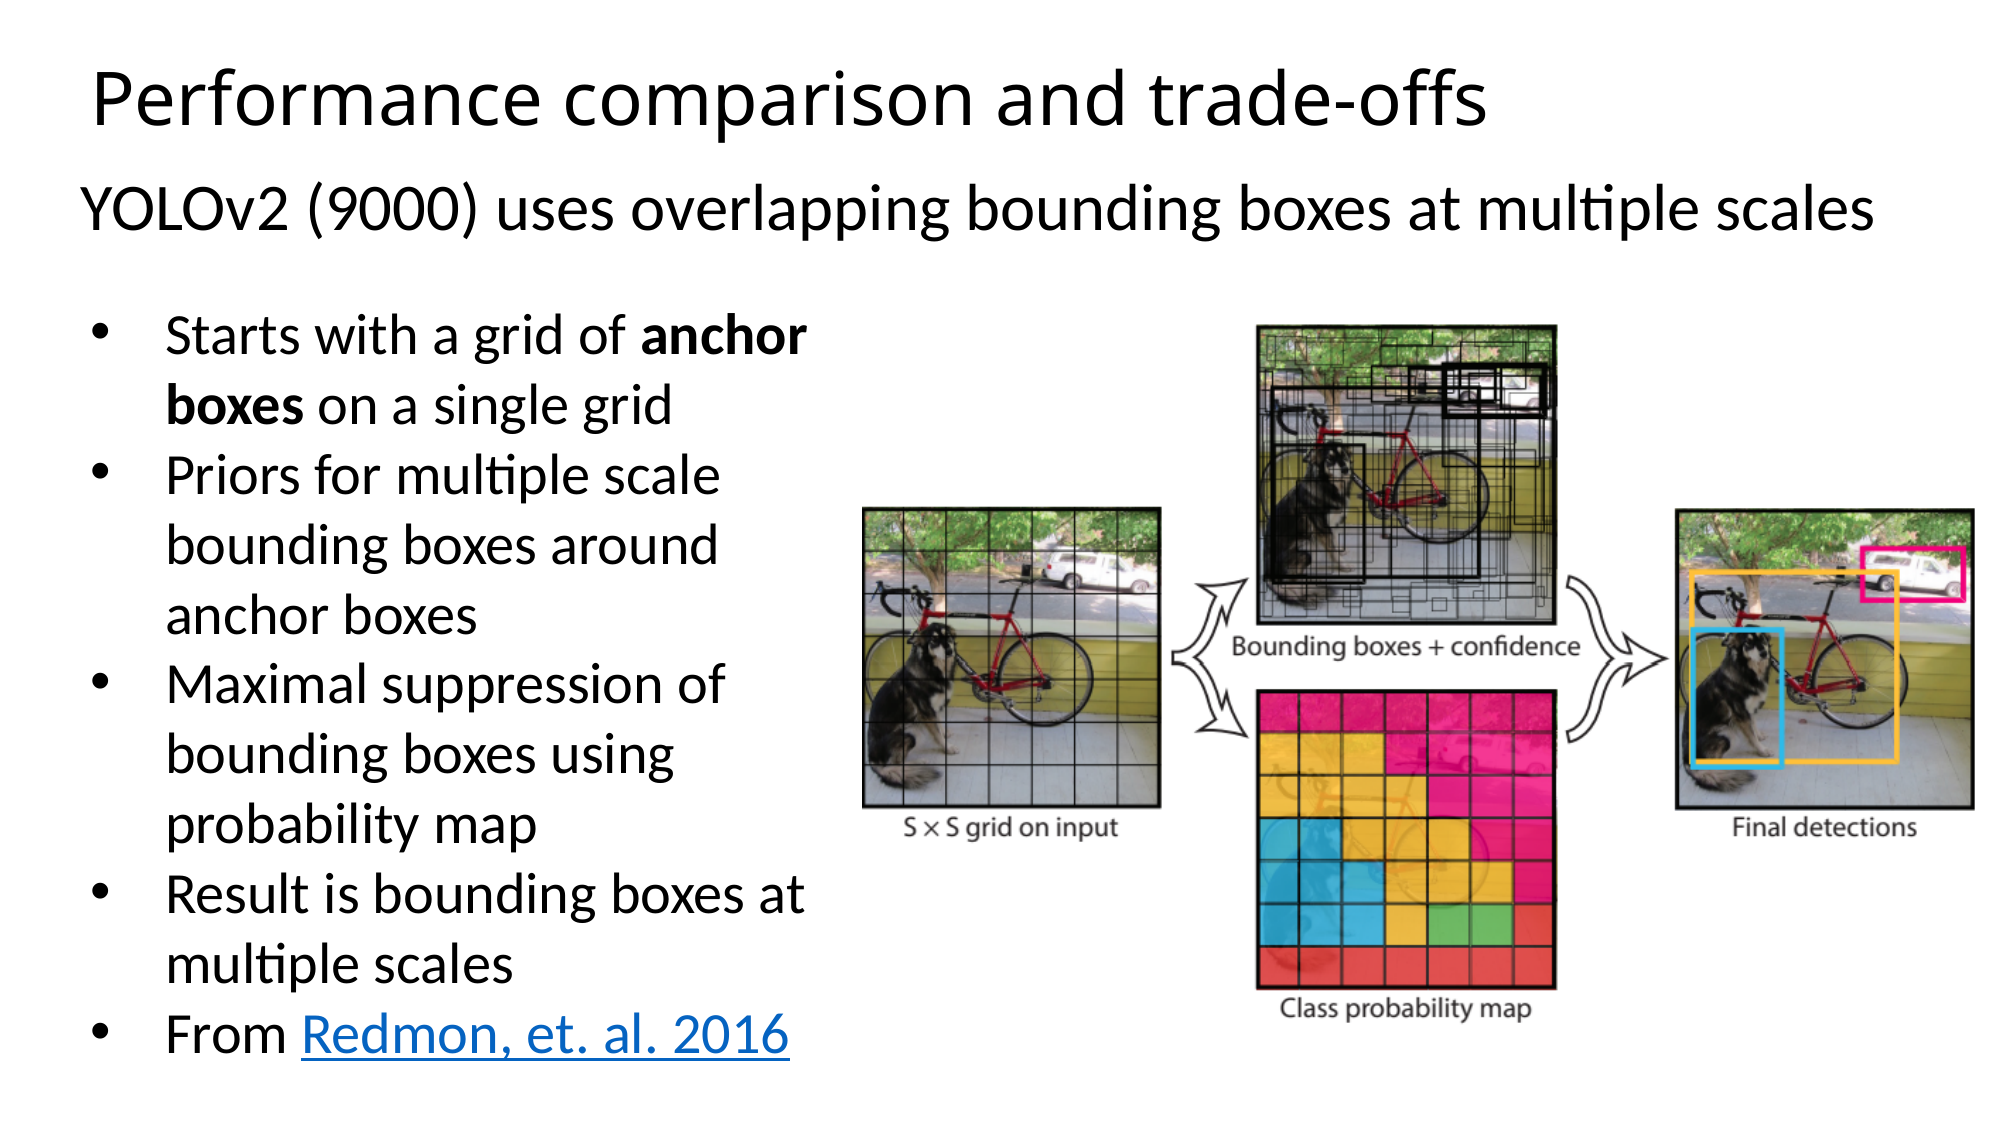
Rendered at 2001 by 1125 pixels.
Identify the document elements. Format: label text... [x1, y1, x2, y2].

text_box Starts with a grid of anchor boxes on a single grid Priors for multiple scale bounding boxes around anchor boxes Maximal suppression of bounding boxes using probability map Result is bounding boxes at multiple scales From Redmon, et. al. 2016 [75, 288, 829, 1073]
text_box Performance comparison and trade-offs [75, 54, 1966, 150]
text_box YOLOv2 (9000) uses overlapping bounding boxes at multiple scales [65, 155, 1935, 251]
picture [862, 295, 1982, 1030]
